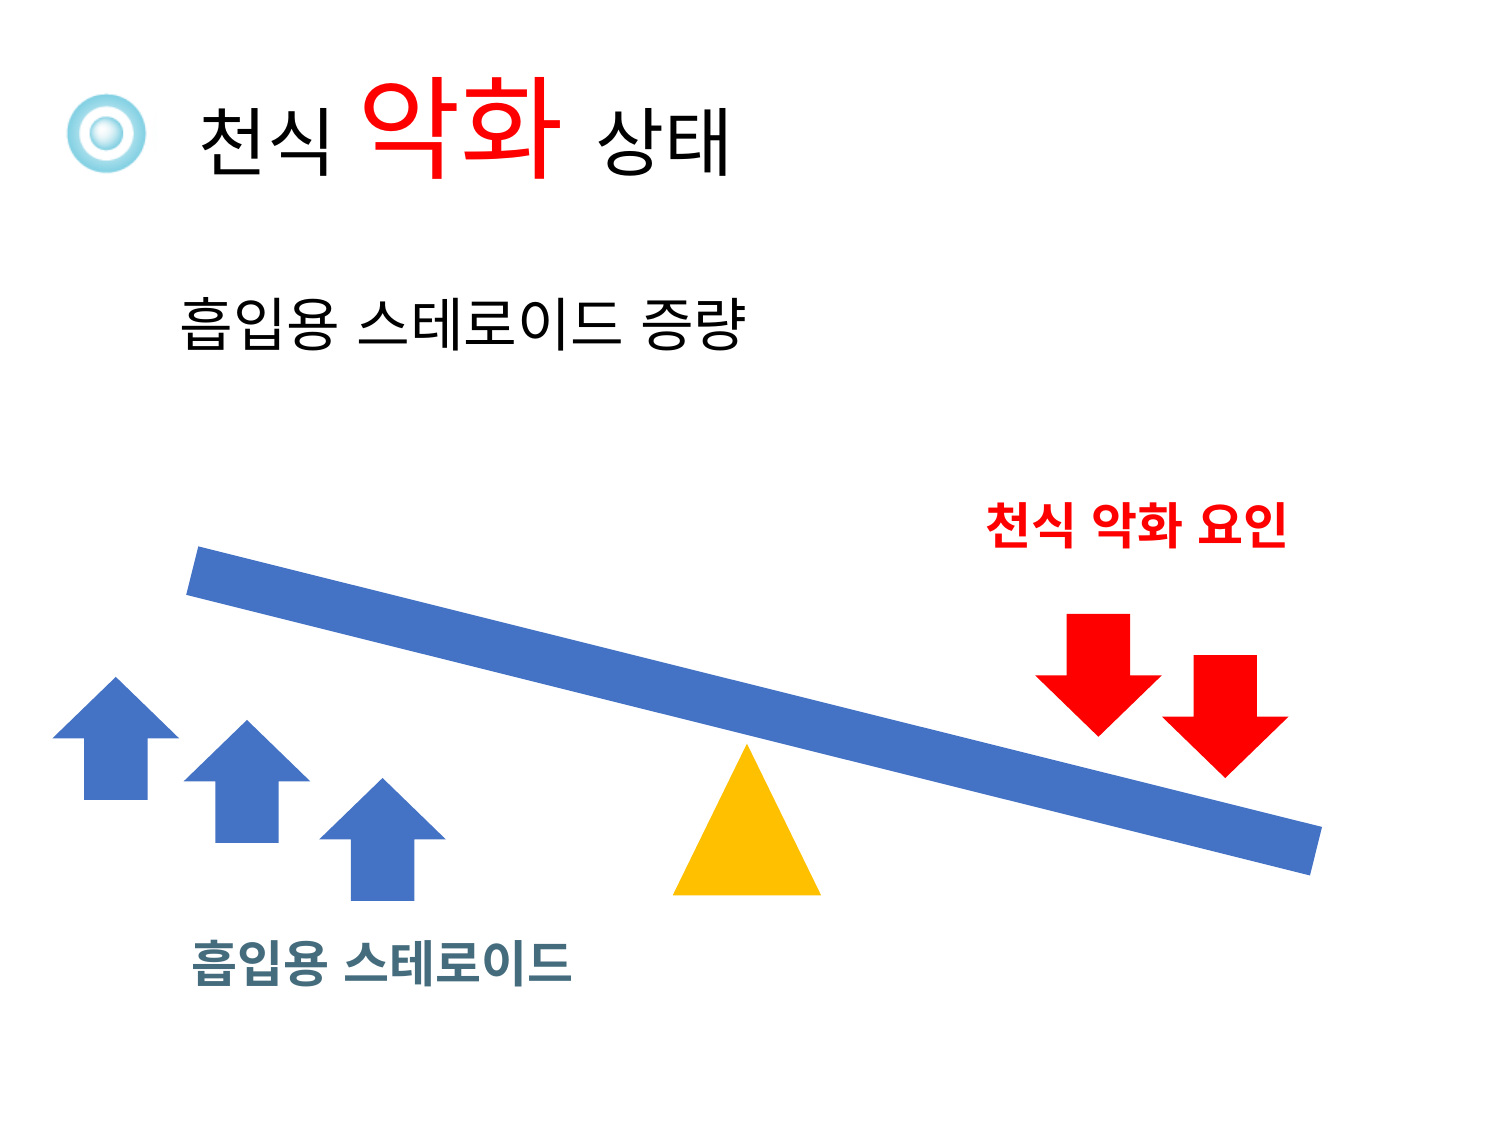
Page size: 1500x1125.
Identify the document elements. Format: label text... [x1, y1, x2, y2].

text_box 흡입용 스테로이드 증량 [165, 280, 763, 366]
text_box [671, 742, 822, 896]
picture [50, 75, 157, 194]
text_box 천식 악화 요인 [970, 486, 1305, 562]
text_box 천식 악화 상태 [183, 25, 1478, 244]
text_box [51, 676, 181, 801]
text_box 흡입용 스테로이드 [176, 924, 589, 1000]
text_box [317, 777, 448, 902]
text_box [185, 545, 1323, 877]
text_box [1033, 613, 1164, 738]
text_box [1160, 654, 1290, 779]
text_box [182, 719, 312, 844]
